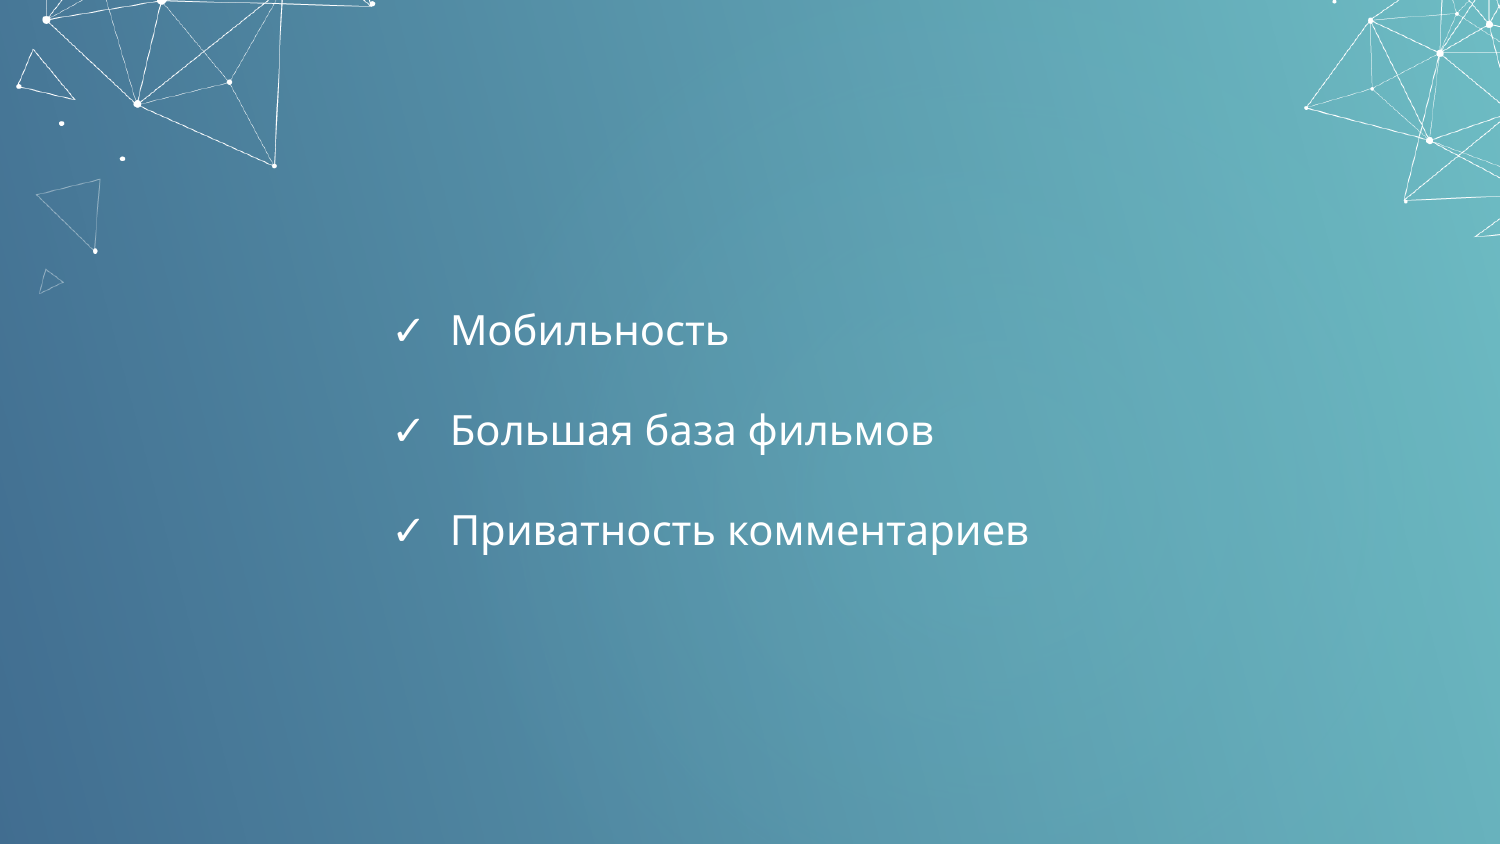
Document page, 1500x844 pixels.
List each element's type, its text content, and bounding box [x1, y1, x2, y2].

text_box Мобильность Большая база фильмов Приватность комментариев [359, 239, 1141, 605]
picture [0, 0, 1500, 844]
